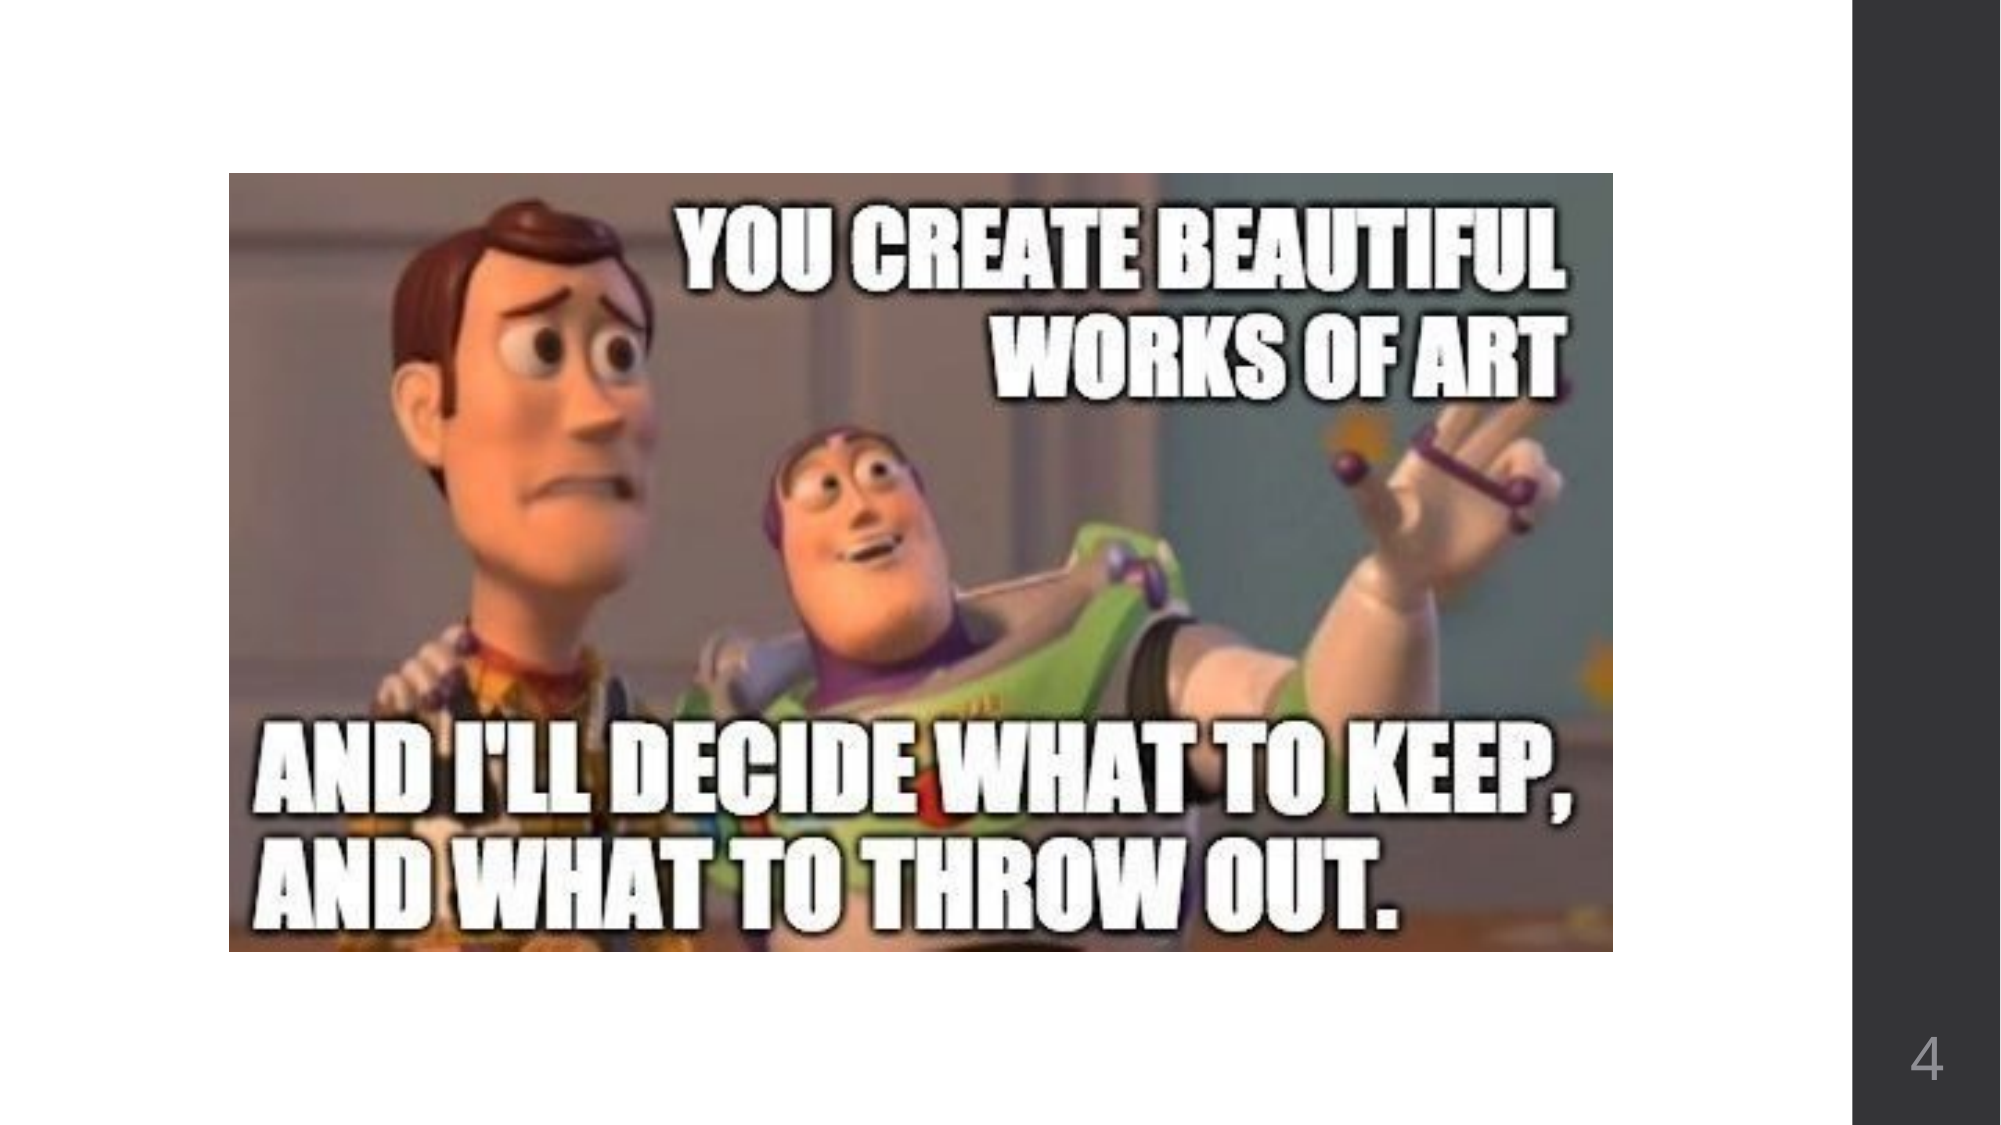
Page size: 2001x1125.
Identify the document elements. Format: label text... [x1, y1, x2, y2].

slide_number 4 [1852, 1012, 2000, 1110]
picture [228, 173, 1613, 952]
